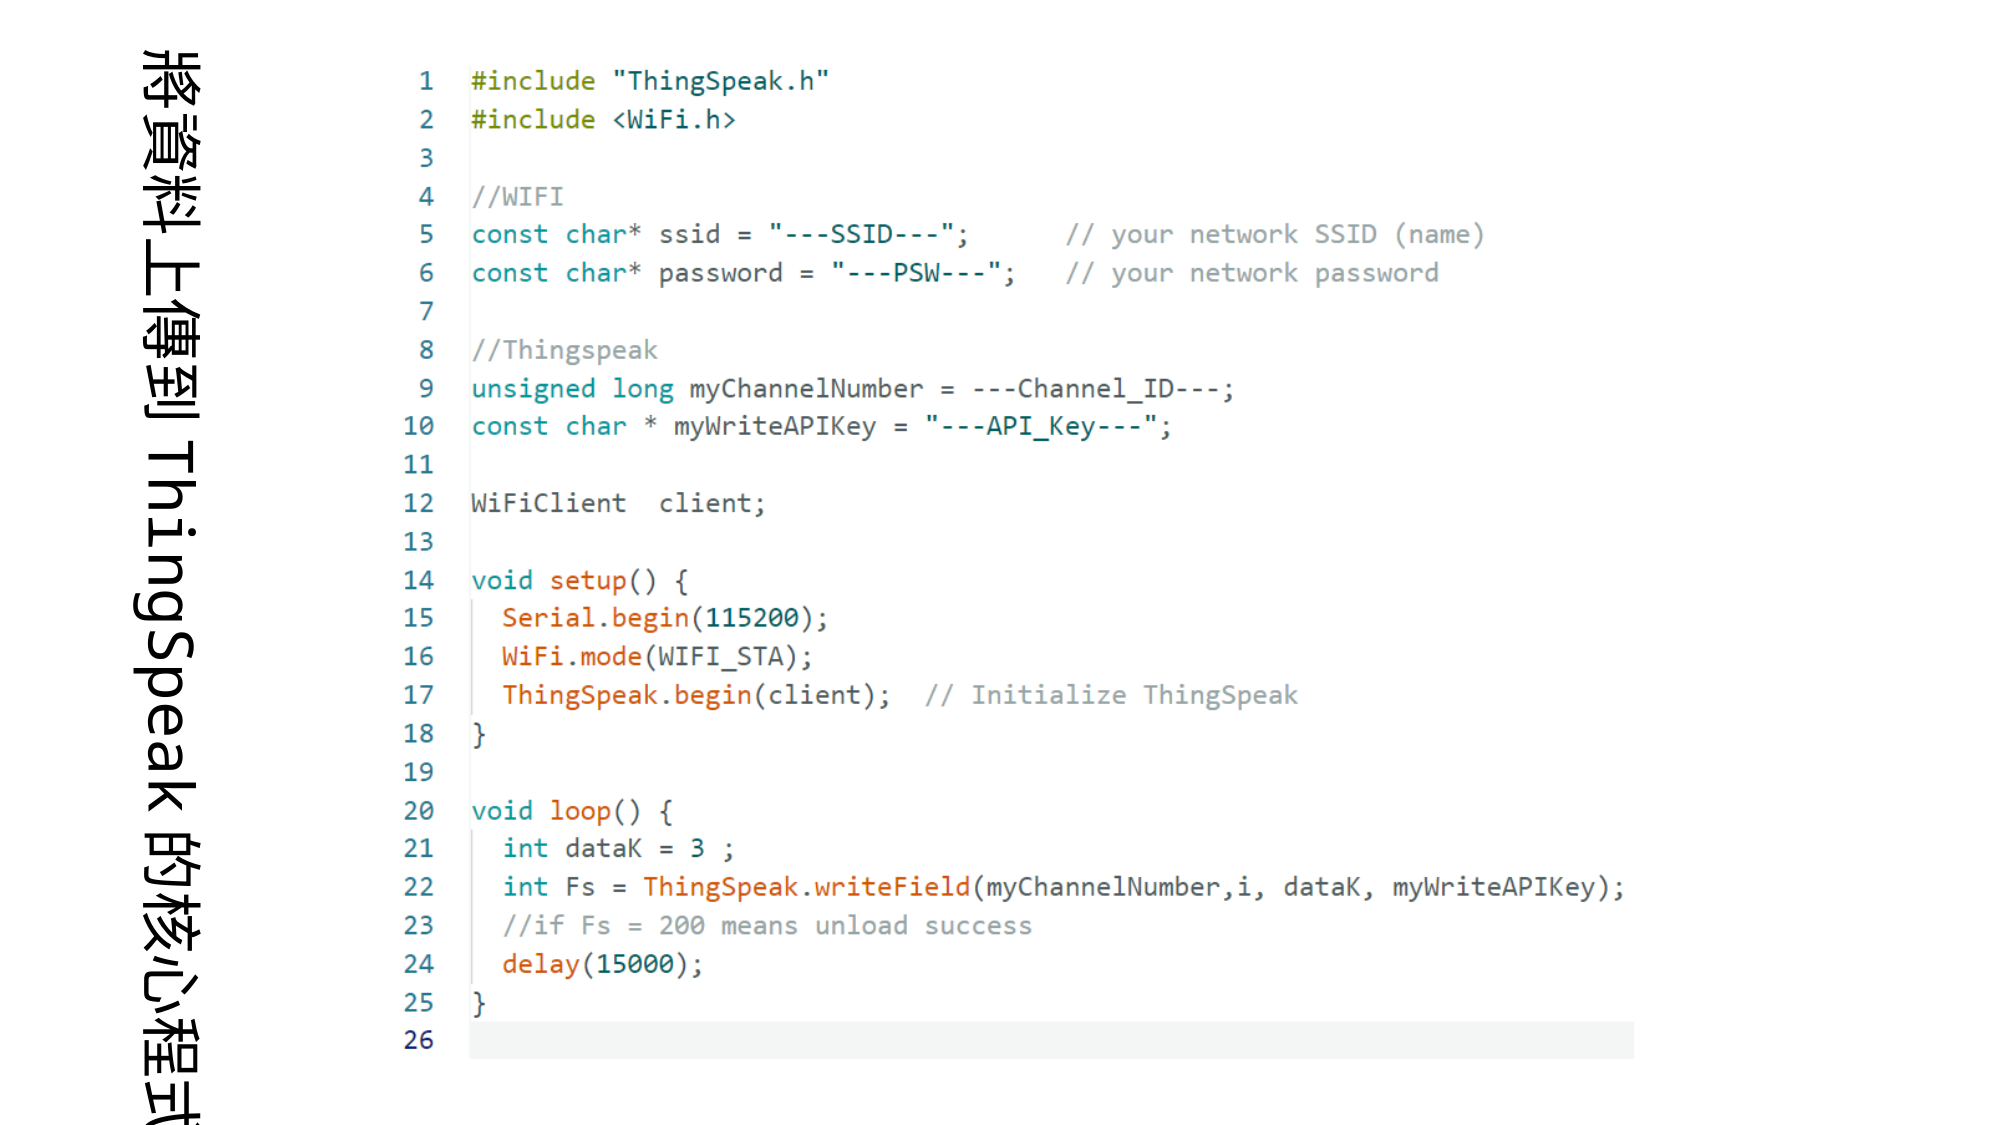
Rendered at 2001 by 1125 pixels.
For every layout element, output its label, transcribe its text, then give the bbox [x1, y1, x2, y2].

picture [399, 65, 1634, 1059]
text_box 將資料上傳到ThingSpeak的核心程式 [112, 34, 219, 1059]
